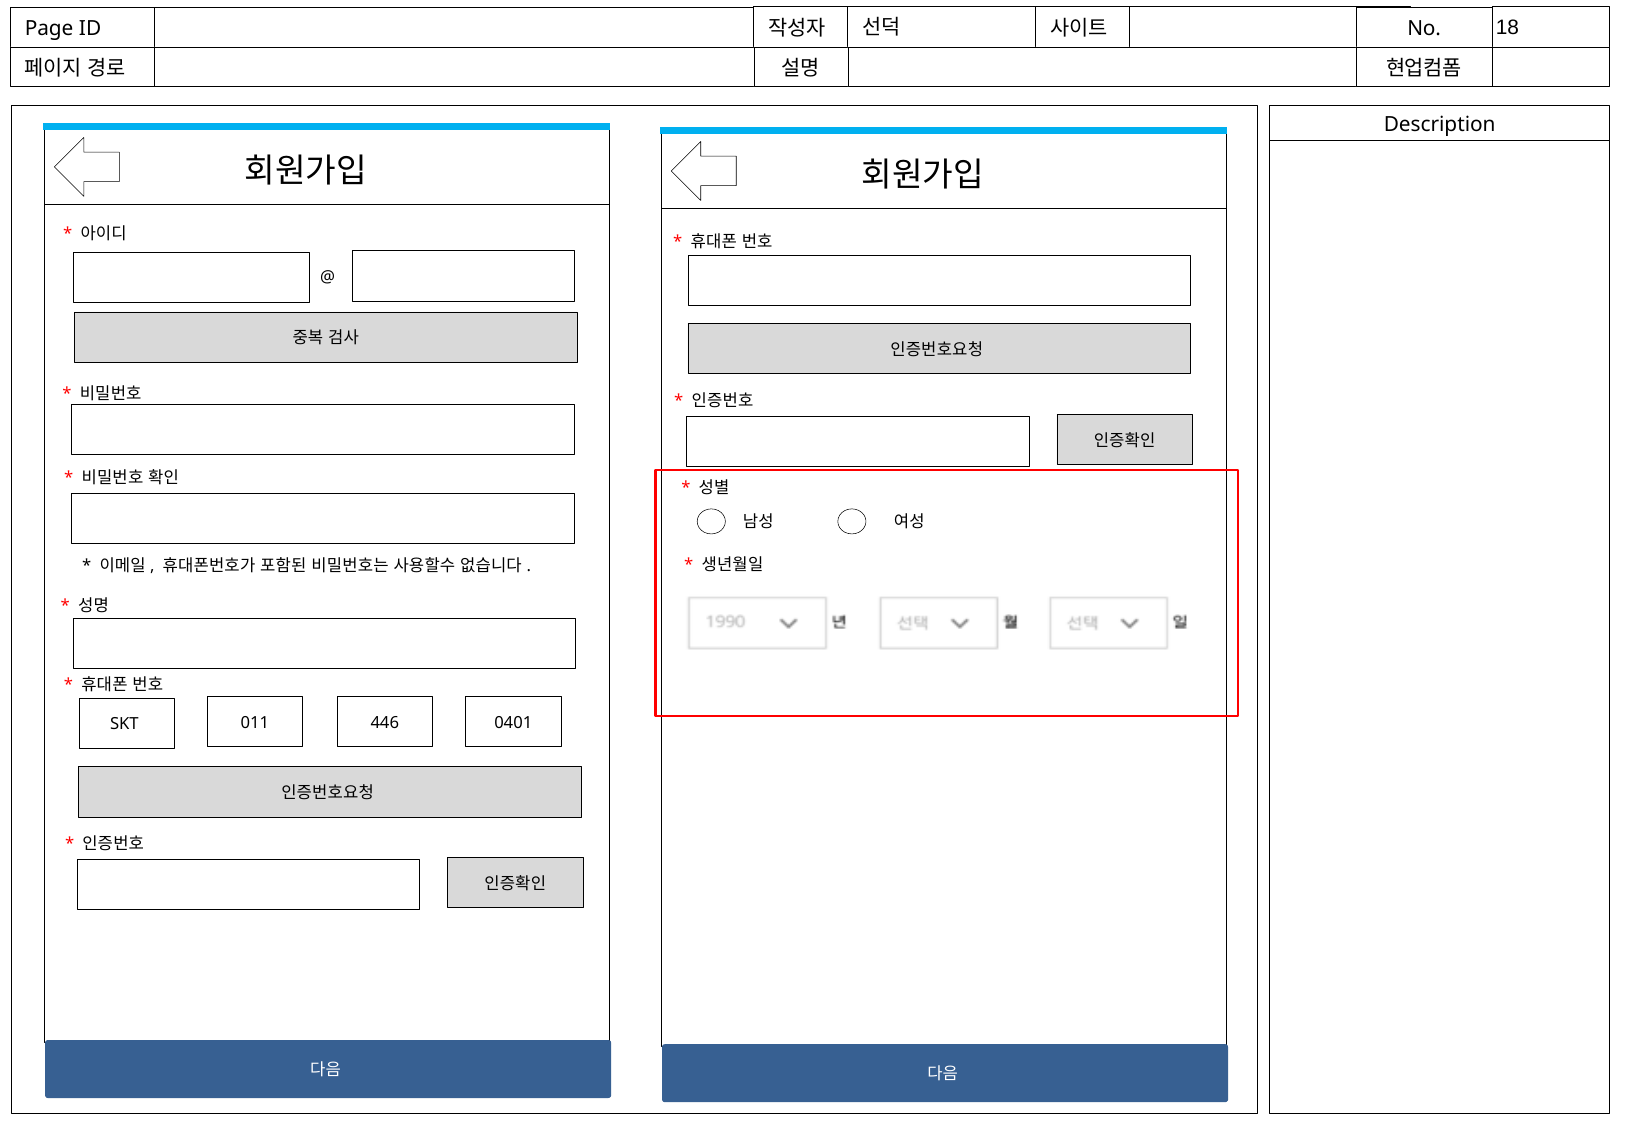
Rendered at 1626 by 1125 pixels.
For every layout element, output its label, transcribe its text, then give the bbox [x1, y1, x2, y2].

text_box [52, 135, 122, 199]
text_box [351, 249, 576, 303]
text_box * 비밀번호 확인 [49, 459, 195, 495]
text_box * 휴대폰 번호 [49, 666, 184, 701]
text_box [653, 468, 1240, 718]
text_box [659, 718, 1228, 1046]
text_box 인증확인 [1055, 412, 1195, 467]
text_box 인증확인 [445, 855, 585, 910]
text_box [75, 857, 422, 911]
text_box * 휴대폰 번호 [658, 223, 793, 258]
text_box * 인증번호 [659, 382, 769, 418]
text_box 011 [205, 694, 305, 749]
text_box * 이메일, 휴대폰번호가 포함된 비밀번호는 사용할수 없습니다. [67, 547, 551, 583]
picture [674, 589, 1206, 661]
text_box SKT [77, 696, 176, 750]
text_box [71, 250, 311, 305]
text_box 446 [335, 694, 435, 749]
text_box [69, 491, 576, 546]
text_box * 비밀번호 [47, 375, 157, 411]
text_box * 인증번호 [50, 825, 160, 861]
text_box * 아이디 [48, 215, 143, 251]
text_box 회원가입 [801, 145, 1093, 201]
text_box 0401 [463, 694, 563, 749]
text_box @ [305, 258, 353, 294]
text_box [71, 616, 578, 671]
text_box [669, 139, 739, 203]
text_box [684, 414, 1031, 468]
text_box 다음 [43, 1037, 614, 1101]
text_box * 성명 [45, 587, 129, 623]
text_box [43, 132, 611, 207]
text_box [659, 136, 1228, 211]
text_box [686, 253, 1193, 307]
text_box 다음 [659, 1042, 1231, 1105]
text_box 회원가입 [184, 141, 476, 197]
text_box [43, 207, 611, 1039]
text_box [69, 402, 576, 456]
text_box 중복 검사 [72, 310, 579, 364]
text_box 인증번호요청 [686, 321, 1193, 376]
text_box 인증번호요청 [77, 764, 583, 819]
text_box [659, 211, 1228, 468]
